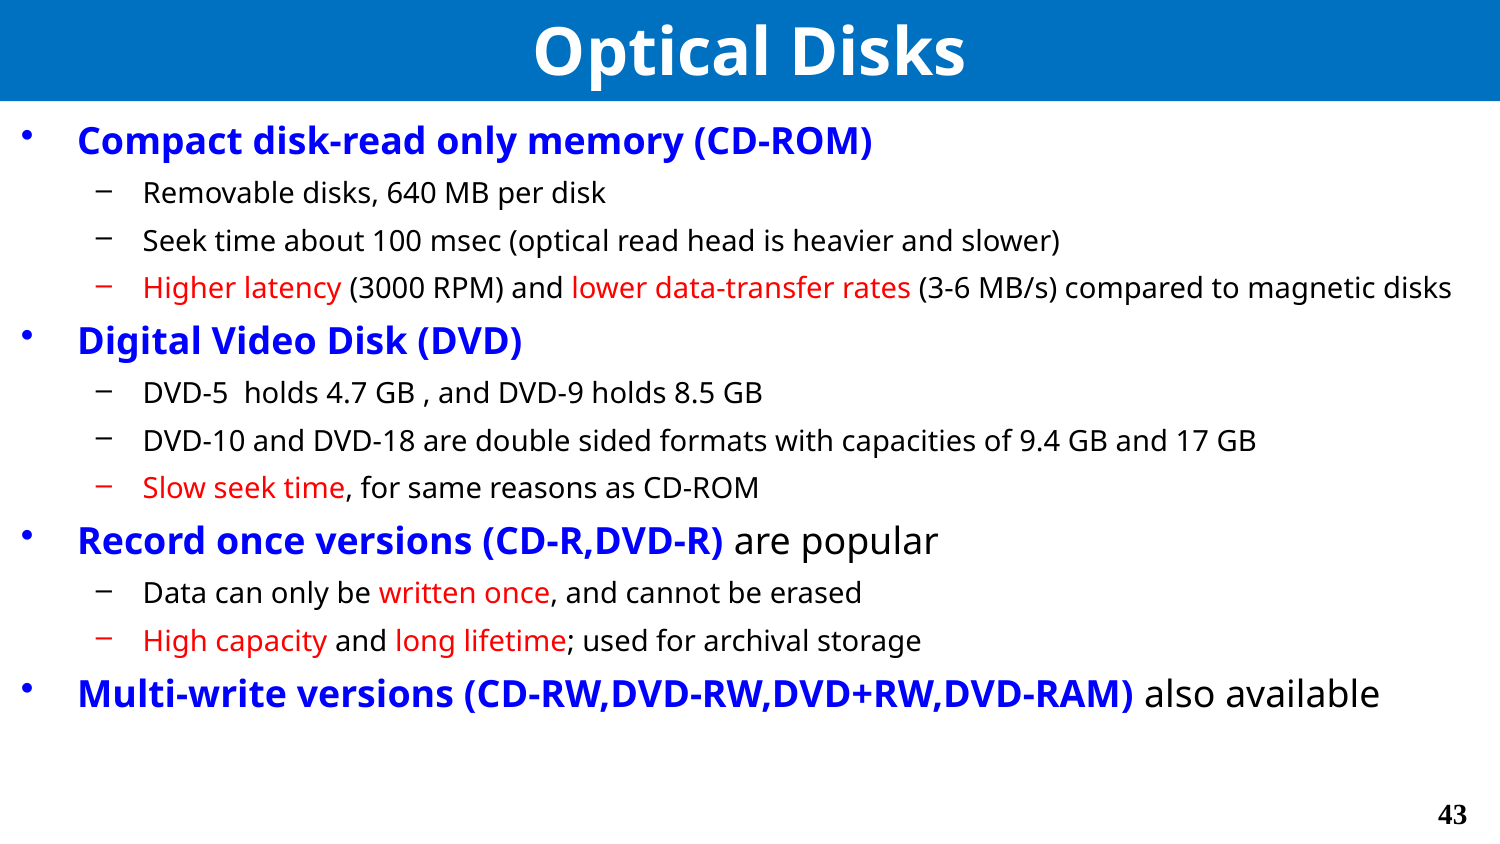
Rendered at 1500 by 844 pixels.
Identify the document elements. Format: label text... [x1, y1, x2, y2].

title Optical Disks [0, 0, 1500, 102]
list Compact disk-read only memory (CD-ROM) Removable disks, 640 MB per disk Seek time about 100 msec (optical read head is heavier and slower) Higher latency (3000 RPM) and lower data-transfer rates (3-6 MB/s) compared to magnetic disks Digital Video Disk (DVD) DVD-5 holds 4.7 GB , and DVD-9 holds 8.5 GB DVD-10 and DVD-18 are double sided formats with capacities of 9.4 GB and 17 GB Slow seek time, for same reasons as CD-ROM Record once versions (CD-R,DVD-R) are popular Data can only be written once, and cannot be erased High capacity and long lifetime; used for archival storage Multi-write versions (CD-RW,DVD-RW,DVD+RW,DVD-RAM) also available [5, 109, 1489, 800]
